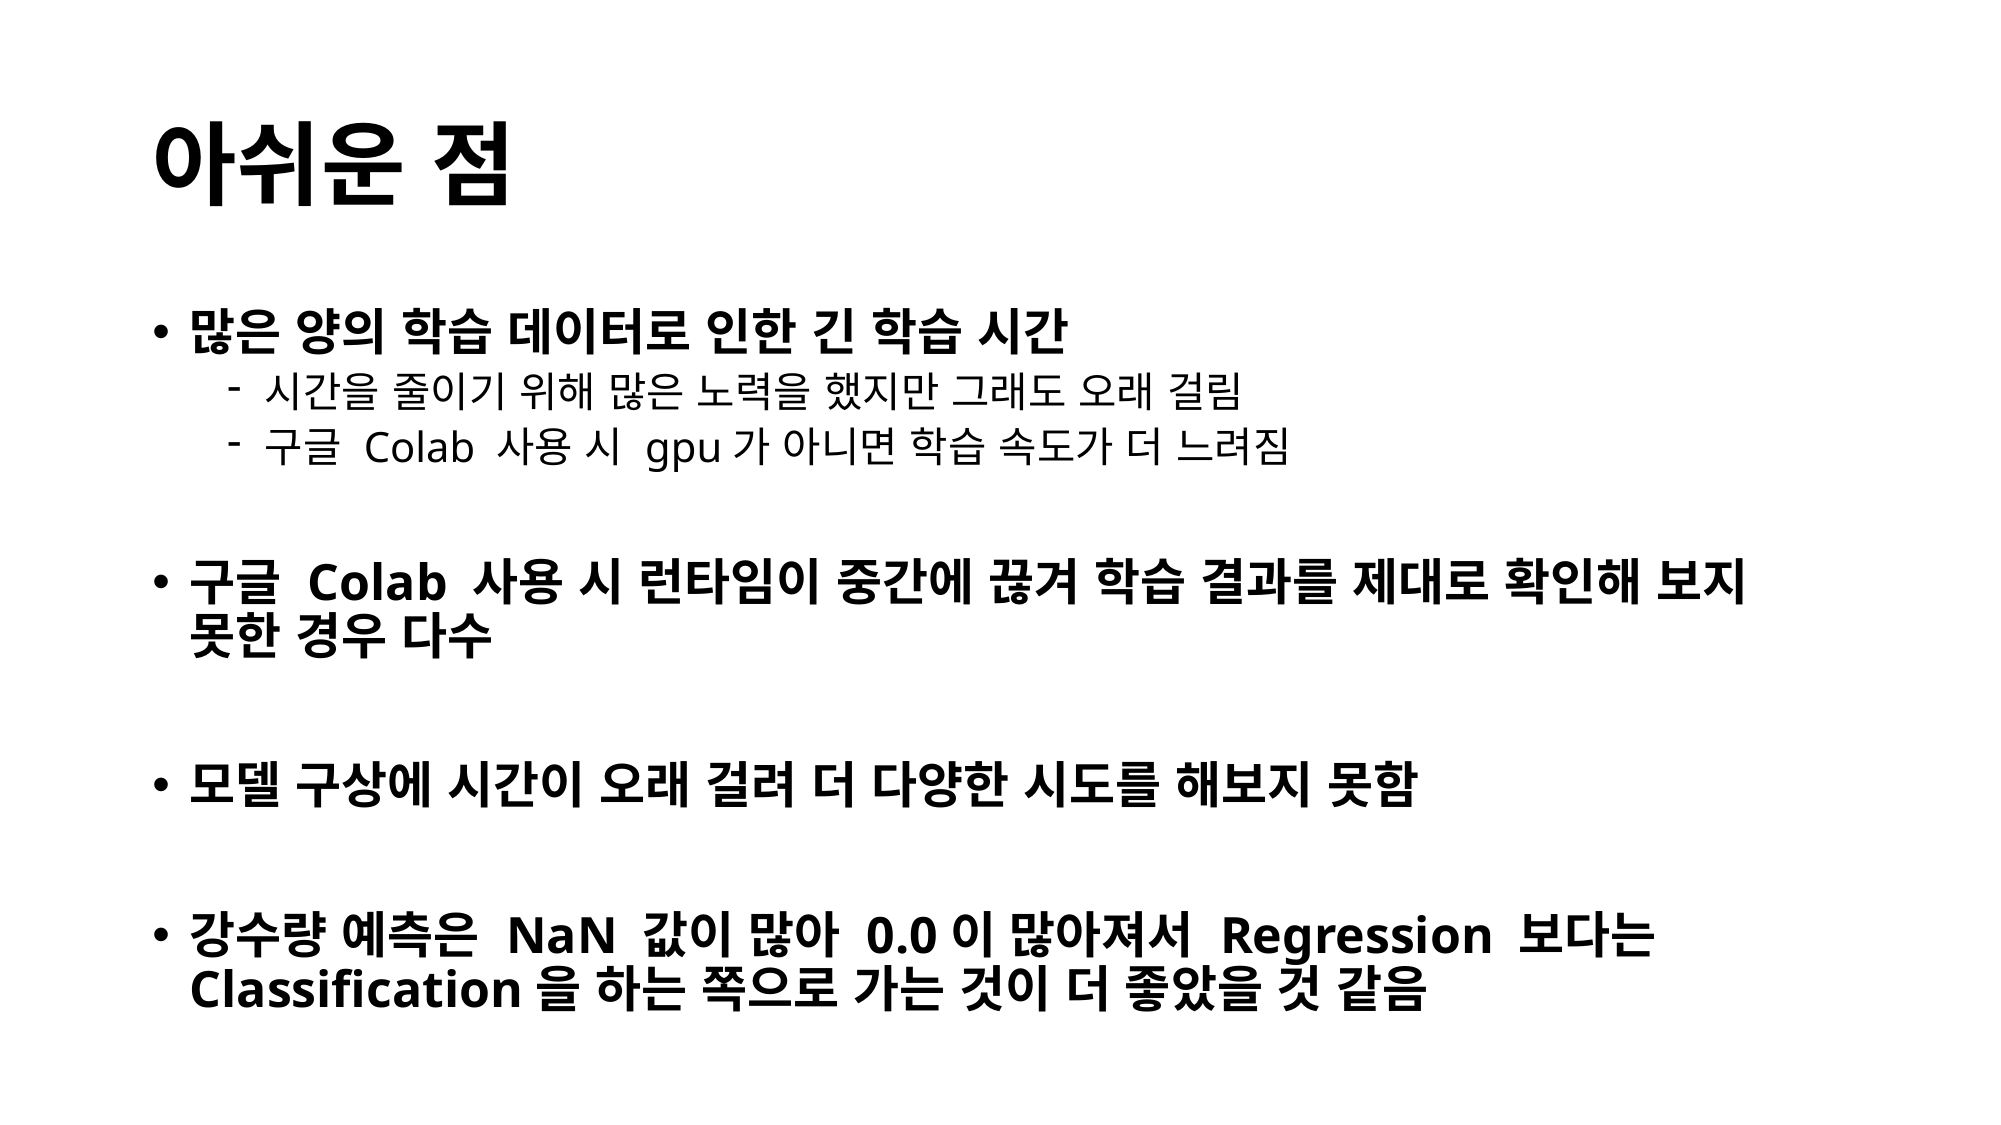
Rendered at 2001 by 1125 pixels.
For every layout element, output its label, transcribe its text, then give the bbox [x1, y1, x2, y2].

list 많은 양의 학습 데이터로 인한 긴 학습 시간 시간을 줄이기 위해 많은 노력을 했지만 그래도 오래 걸림 구글 Colab 사용 시 gpu가 아니면 학습 속도가 더 느려짐 구글 Colab 사용 시 런타임이 중간에 끊겨 학습 결과를 제대로 확인해 보지 못한 경우 다수 모델 구상에 시간이 오래 걸려 더 다양한 시도를 해보지 못함 강수량 예측은 NaN 값이 많아 0.0이 많아져서 Regression 보다는 Classification을 하는 쪽으로 가는 것이 더 좋았을 것 같음 [137, 299, 1863, 1104]
title 아쉬운 점 [137, 59, 1863, 278]
